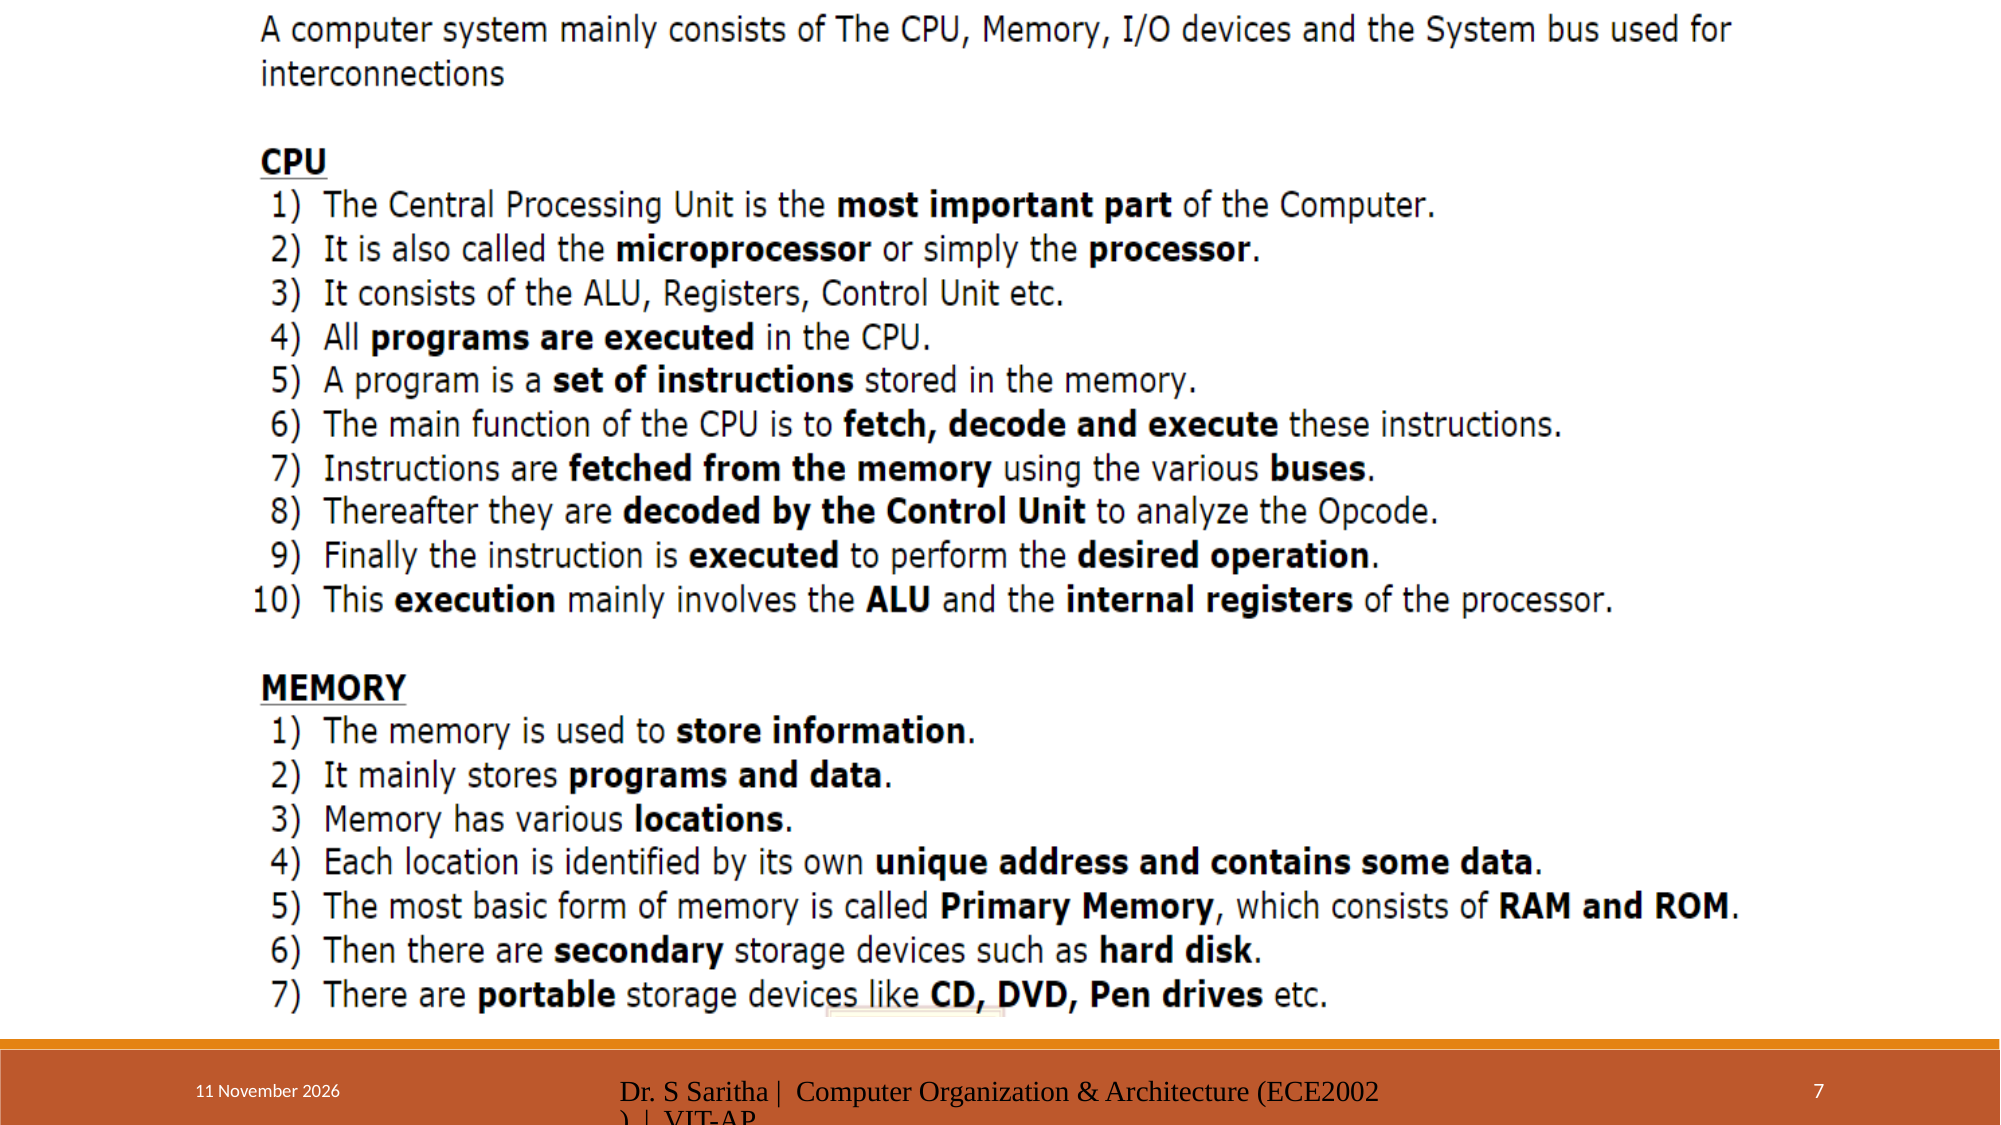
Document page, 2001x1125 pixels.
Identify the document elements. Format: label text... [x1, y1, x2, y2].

footer Dr. S Saritha | Computer Organization & Architecture (ECE2002) | VIT-AP [604, 1059, 1396, 1120]
picture [236, 4, 1764, 1017]
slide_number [180, 1059, 586, 1120]
slide_number 7 [1624, 1059, 1840, 1120]
